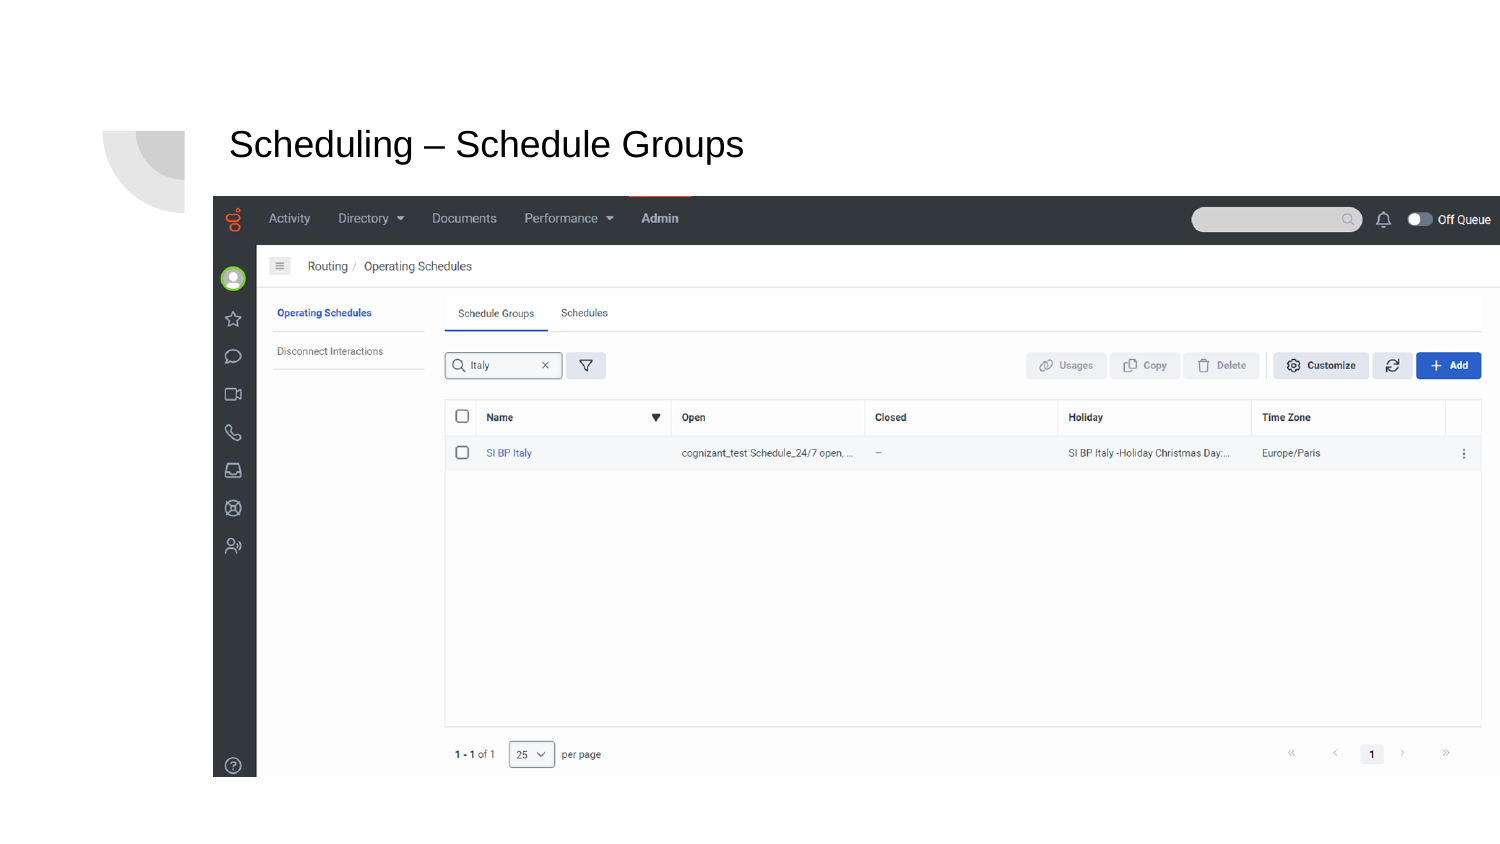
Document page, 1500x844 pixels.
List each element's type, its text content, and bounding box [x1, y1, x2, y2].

picture [213, 196, 1500, 777]
title Scheduling – Schedule Groups [213, 98, 1368, 196]
